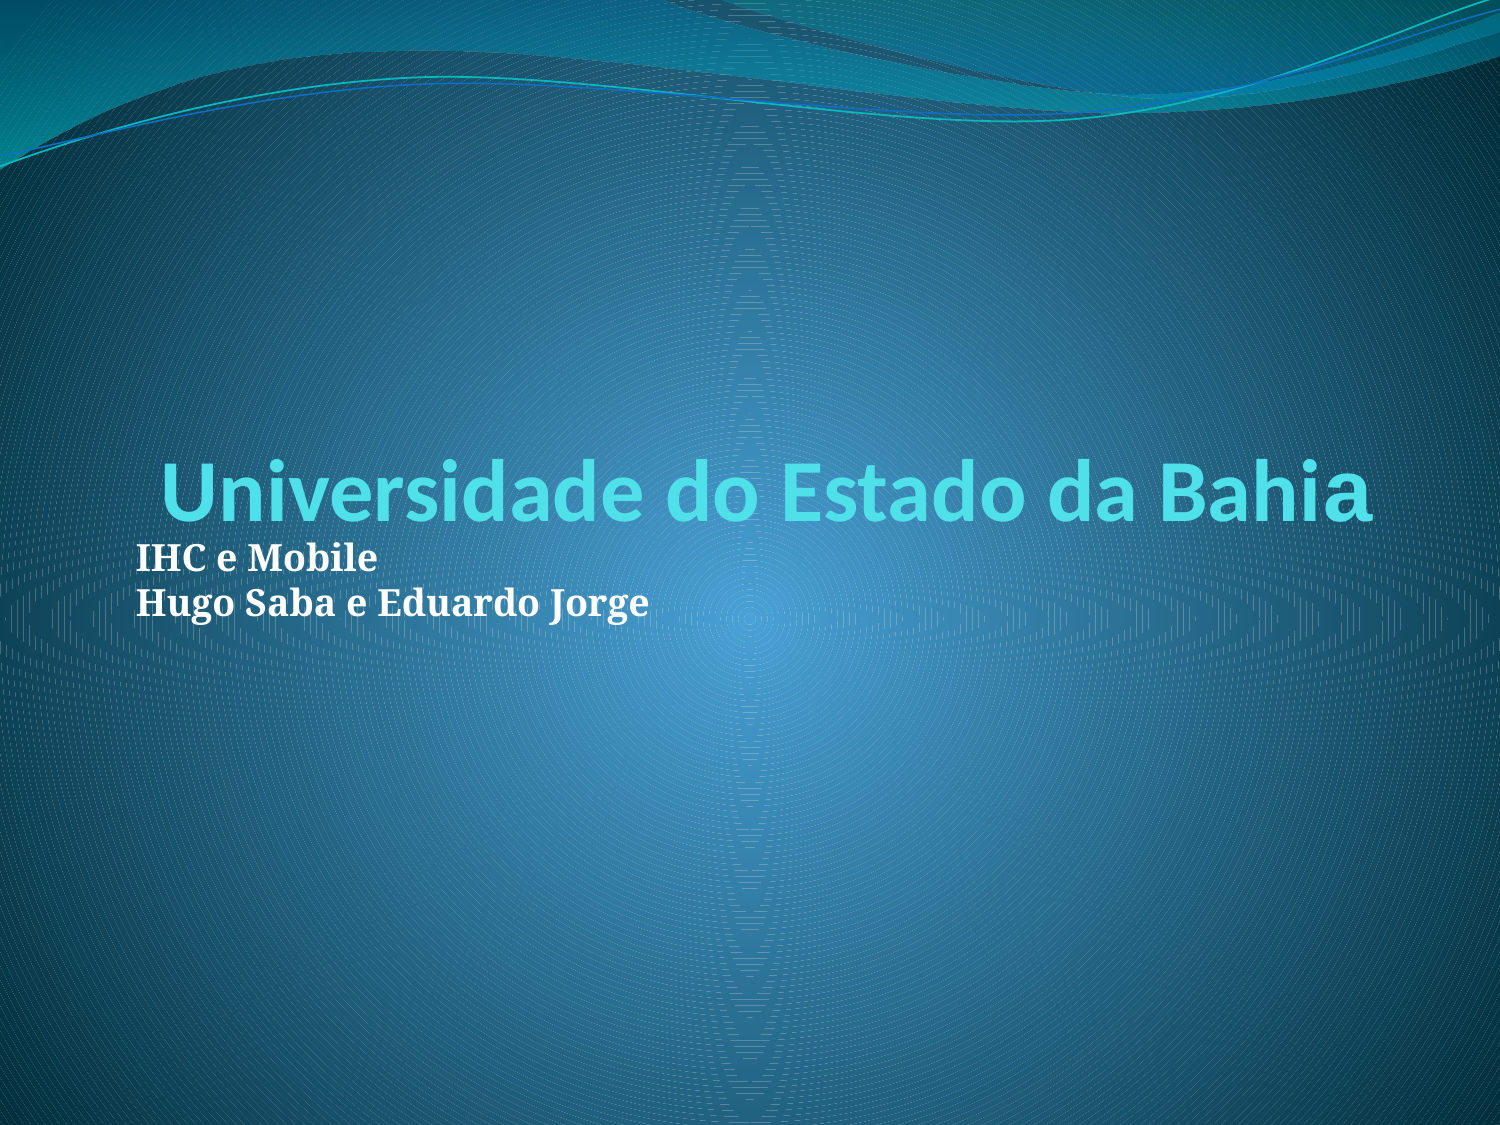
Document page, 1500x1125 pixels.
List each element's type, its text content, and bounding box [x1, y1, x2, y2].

subtitle IHC e Mobile Hugo Saba e Eduardo Jorge [135, 527, 1264, 669]
text_box [374, 418, 1125, 569]
title Universidade do Estado da Bahia [100, 373, 1376, 540]
